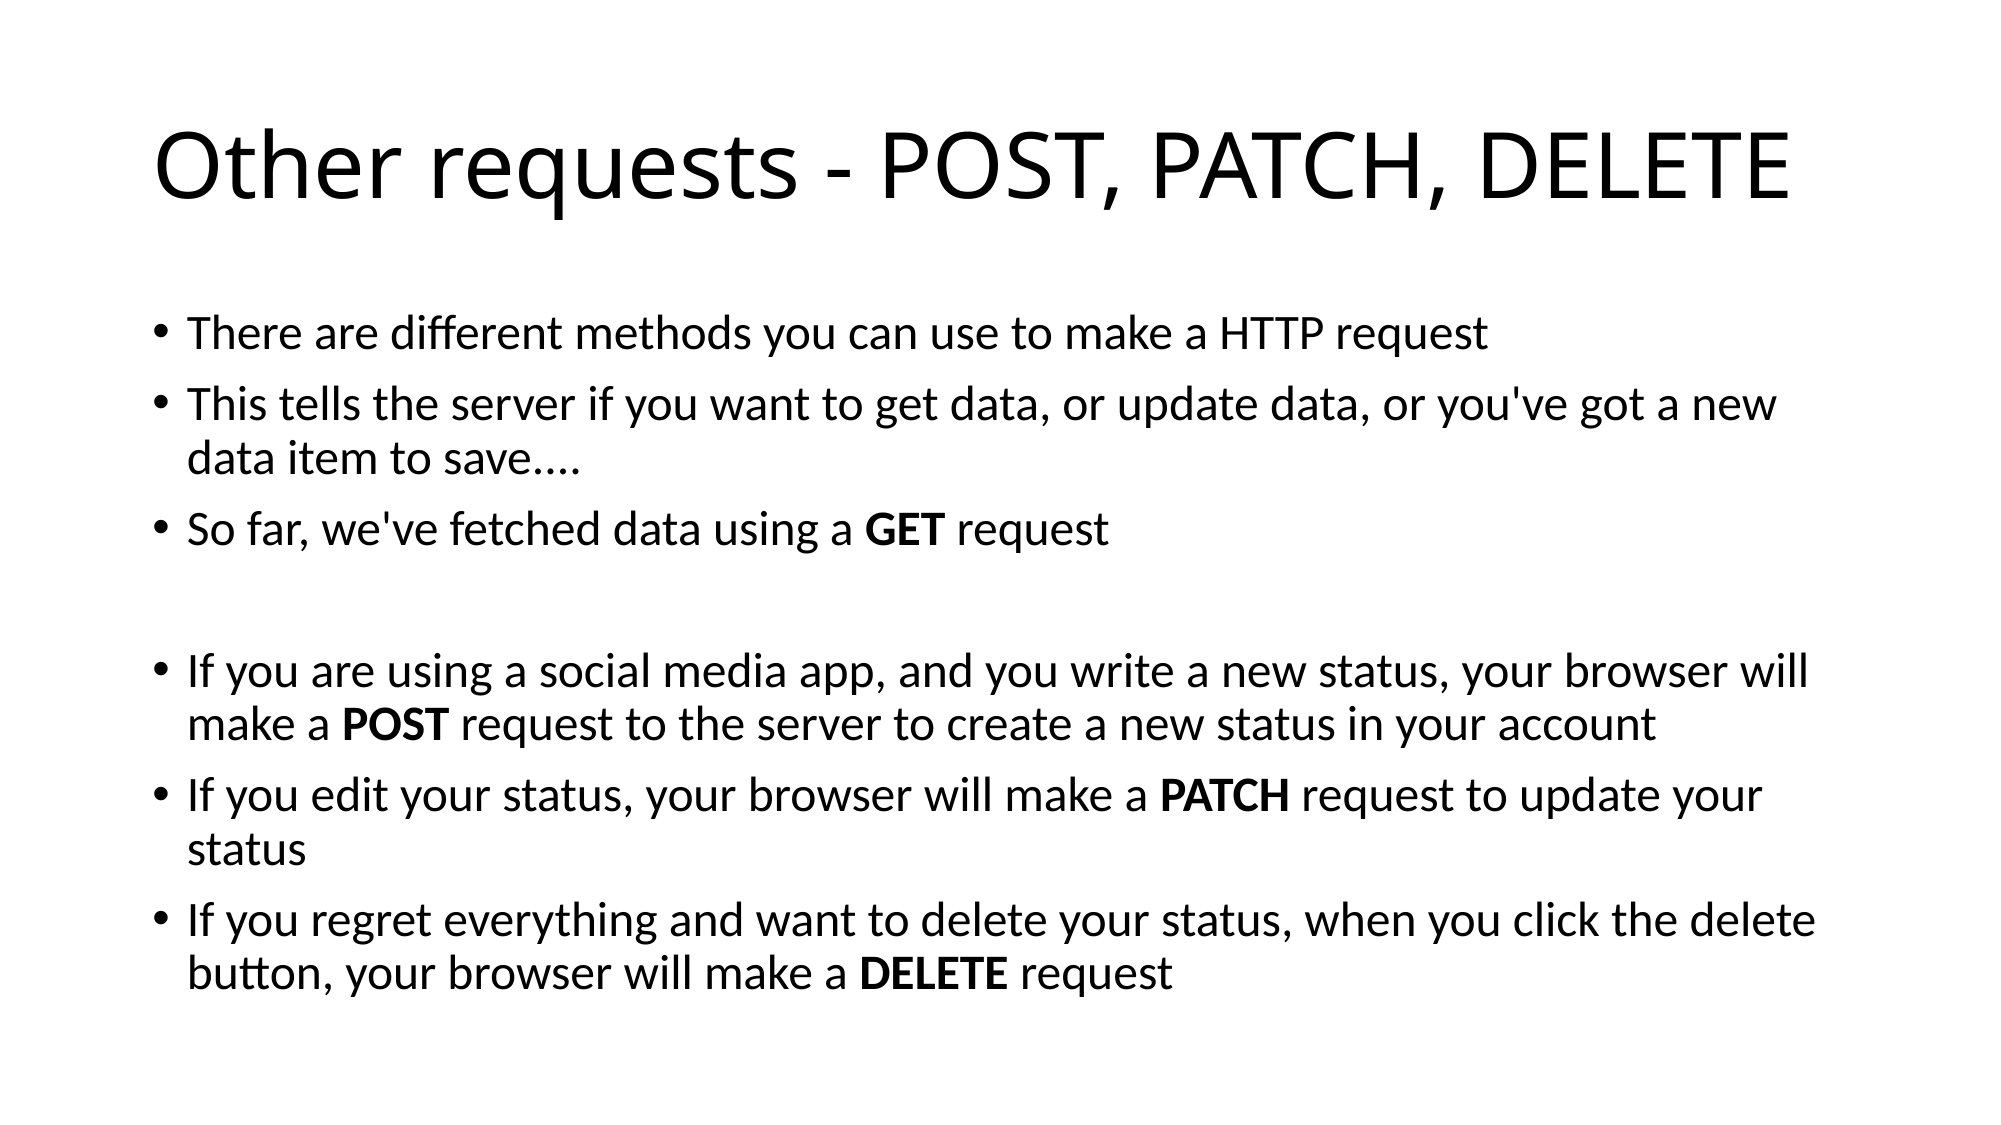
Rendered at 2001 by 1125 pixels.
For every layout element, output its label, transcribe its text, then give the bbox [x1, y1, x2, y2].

list There are different methods you can use to make a HTTP request This tells the server if you want to get data, or update data, or you've got a new data item to save.... So far, we've fetched data using a GET request If you are using a social media app, and you write a new status, your browser will make a POST request to the server to create a new status in your account If you edit your status, your browser will make a PATCH request to update your status If you regret everything and want to delete your status, when you click the delete button, your browser will make a DELETE request [137, 299, 1863, 1014]
title Other requests - POST, PATCH, DELETE [137, 59, 1863, 278]
